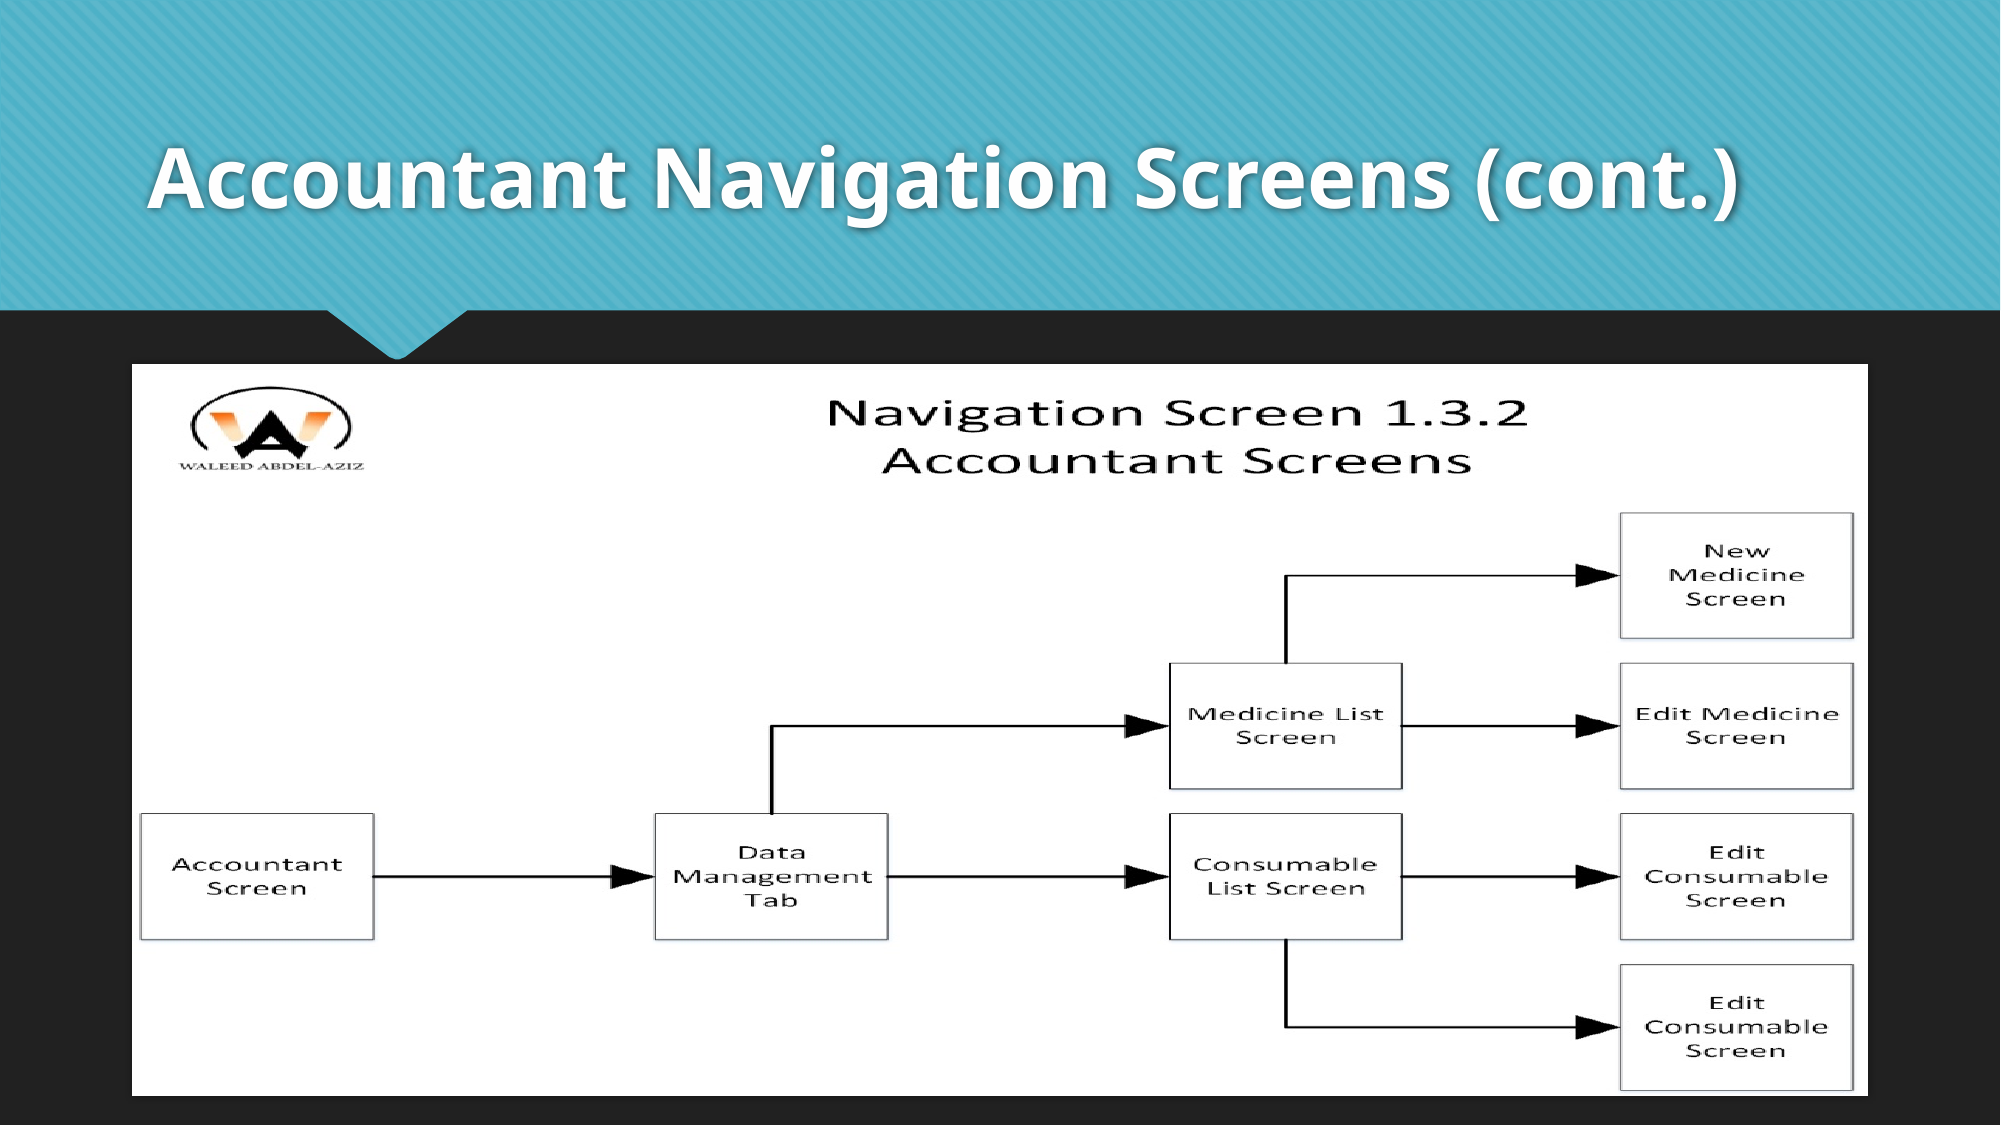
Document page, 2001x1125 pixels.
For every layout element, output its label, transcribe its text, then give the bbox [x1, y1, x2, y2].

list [132, 364, 1868, 1096]
title Accountant Navigation Screens (cont.) [132, 73, 1868, 233]
